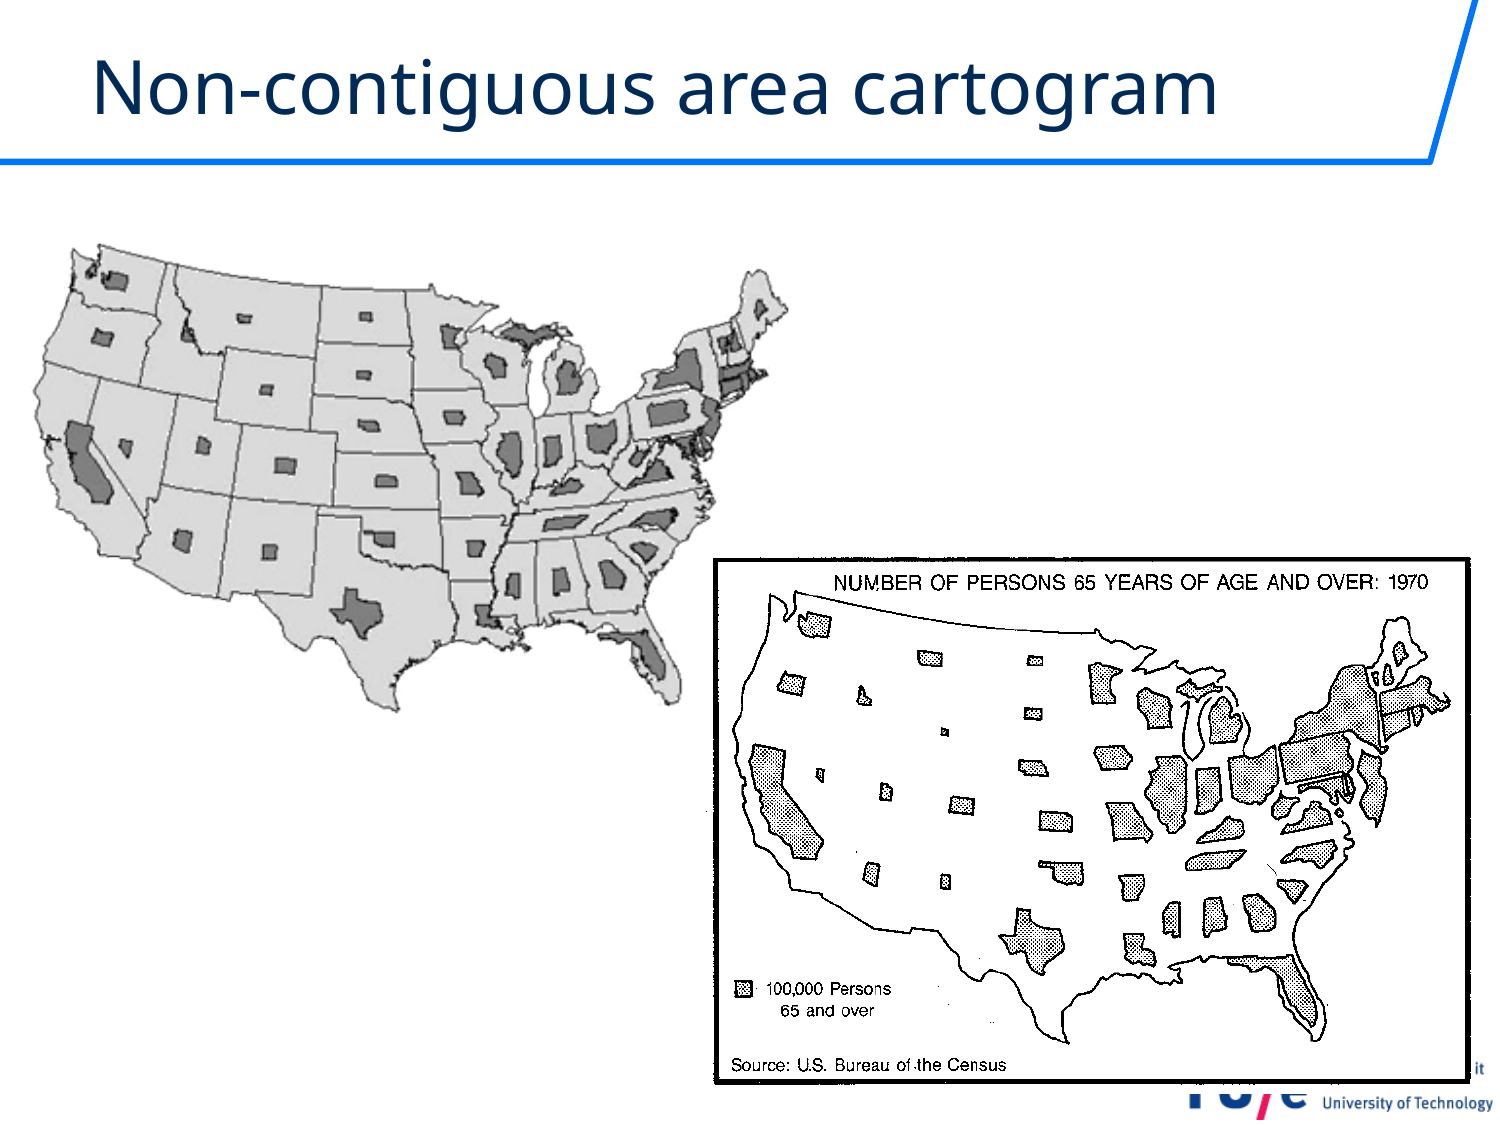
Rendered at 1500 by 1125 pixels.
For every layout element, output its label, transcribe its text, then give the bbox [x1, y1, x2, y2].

title Non-contiguous area cartogram [74, 30, 1468, 138]
picture [29, 240, 1493, 1120]
